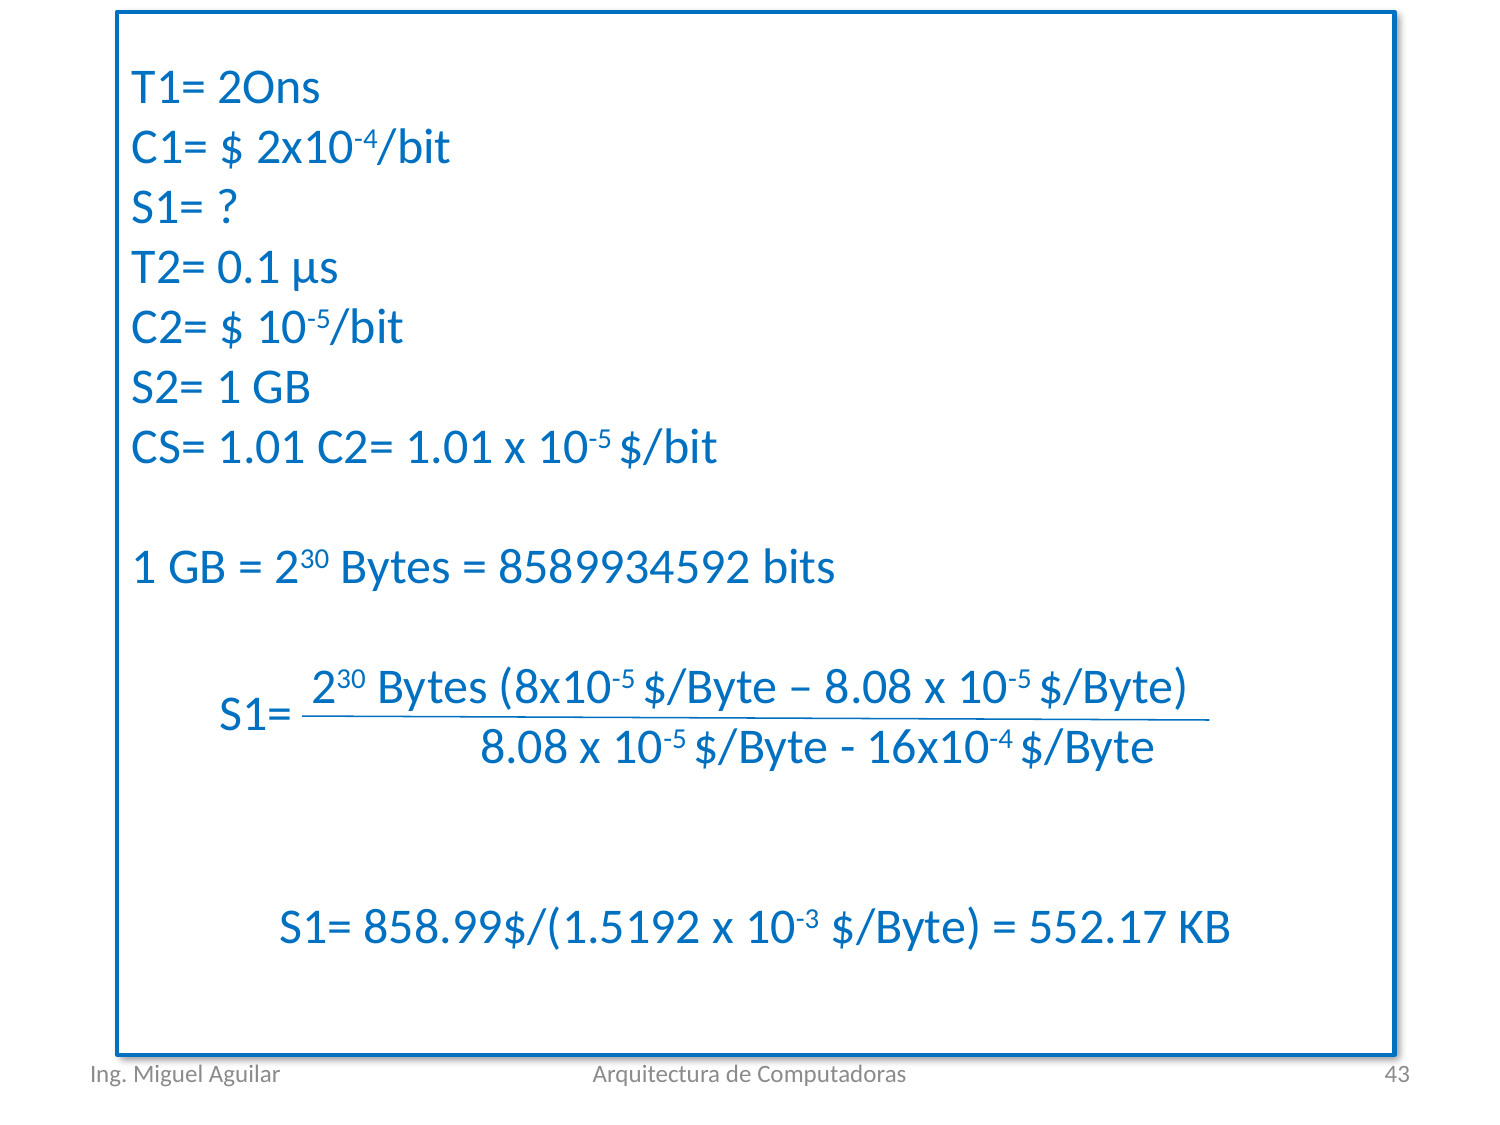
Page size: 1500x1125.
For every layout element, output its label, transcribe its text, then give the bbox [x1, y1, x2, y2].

text_box T1= 2Ons C1= $ 2x10-4/bit S1= ? T2= 0.1 µs C2= $ 10-5/bit S2= 1 GB CS= 1.01 C2= 1.01 x 10-5 $/bit 1 GB = 230 Bytes = 8589934592 bits 230 Bytes (8x10-5 $/Byte – 8.08 x 10-5 $/Byte) 8.08 x 10-5 $/Byte - 16x10-4 $/Byte S1= 858.99$/(1.5192 x 10-3 $/Byte) = 552.17 KB [115, 302, 1397, 341]
text_box [0, 341, 1500, 429]
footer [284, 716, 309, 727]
slide_number Ing. Miguel Aguilar [75, 1042, 425, 1103]
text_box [301, 715, 1210, 721]
text_box T1= 2Ons C1= $ 2x10-4/bit S1= ? T2= 0.1 µs C2= $ 10-5/bit S2= 1 GB CS= 1.01 C2= 1.01 x 10-5 $/bit 1 GB = 230 Bytes = 8589934592 bits 230 Bytes (8x10-5 $/Byte – 8.08 x 10-5 $/Byte) 8.08 x 10-5 $/Byte - 16x10-4 $/Byte S1= 858.99$/(1.5192 x 10-3 $/Byte) = 552.17 KB [115, 199, 1397, 299]
text_box T1= 2Ons C1= $ 2x10-4/bit S1= ? T2= 0.1 µs C2= $ 10-5/bit S2= 1 GB CS= 1.01 C2= 1.01 x 10-5 $/bit 1 GB = 230 Bytes = 8589934592 bits 230 Bytes (8x10-5 $/Byte – 8.08 x 10-5 $/Byte) 8.08 x 10-5 $/Byte - 16x10-4 $/Byte S1= 858.99$/(1.5192 x 10-3 $/Byte) = 552.17 KB [115, 75, 1397, 196]
footer Arquitectura de Computadoras [512, 1066, 988, 1103]
text_box [0, 0, 1500, 75]
text_box T1= 2Ons C1= $ 2x10-4/bit S1= ? T2= 0.1 µs C2= $ 10-5/bit S2= 1 GB CS= 1.01 C2= 1.01 x 10-5 $/bit 1 GB = 230 Bytes = 8589934592 bits 230 Bytes (8x10-5 $/Byte – 8.08 x 10-5 $/Byte) 8.08 x 10-5 $/Byte - 16x10-4 $/Byte S1= 858.99$/(1.5192 x 10-3 $/Byte) = 552.17 KB [115, 429, 1397, 1057]
text_box S1= [205, 672, 309, 748]
slide_number 43 [1074, 1042, 1425, 1103]
